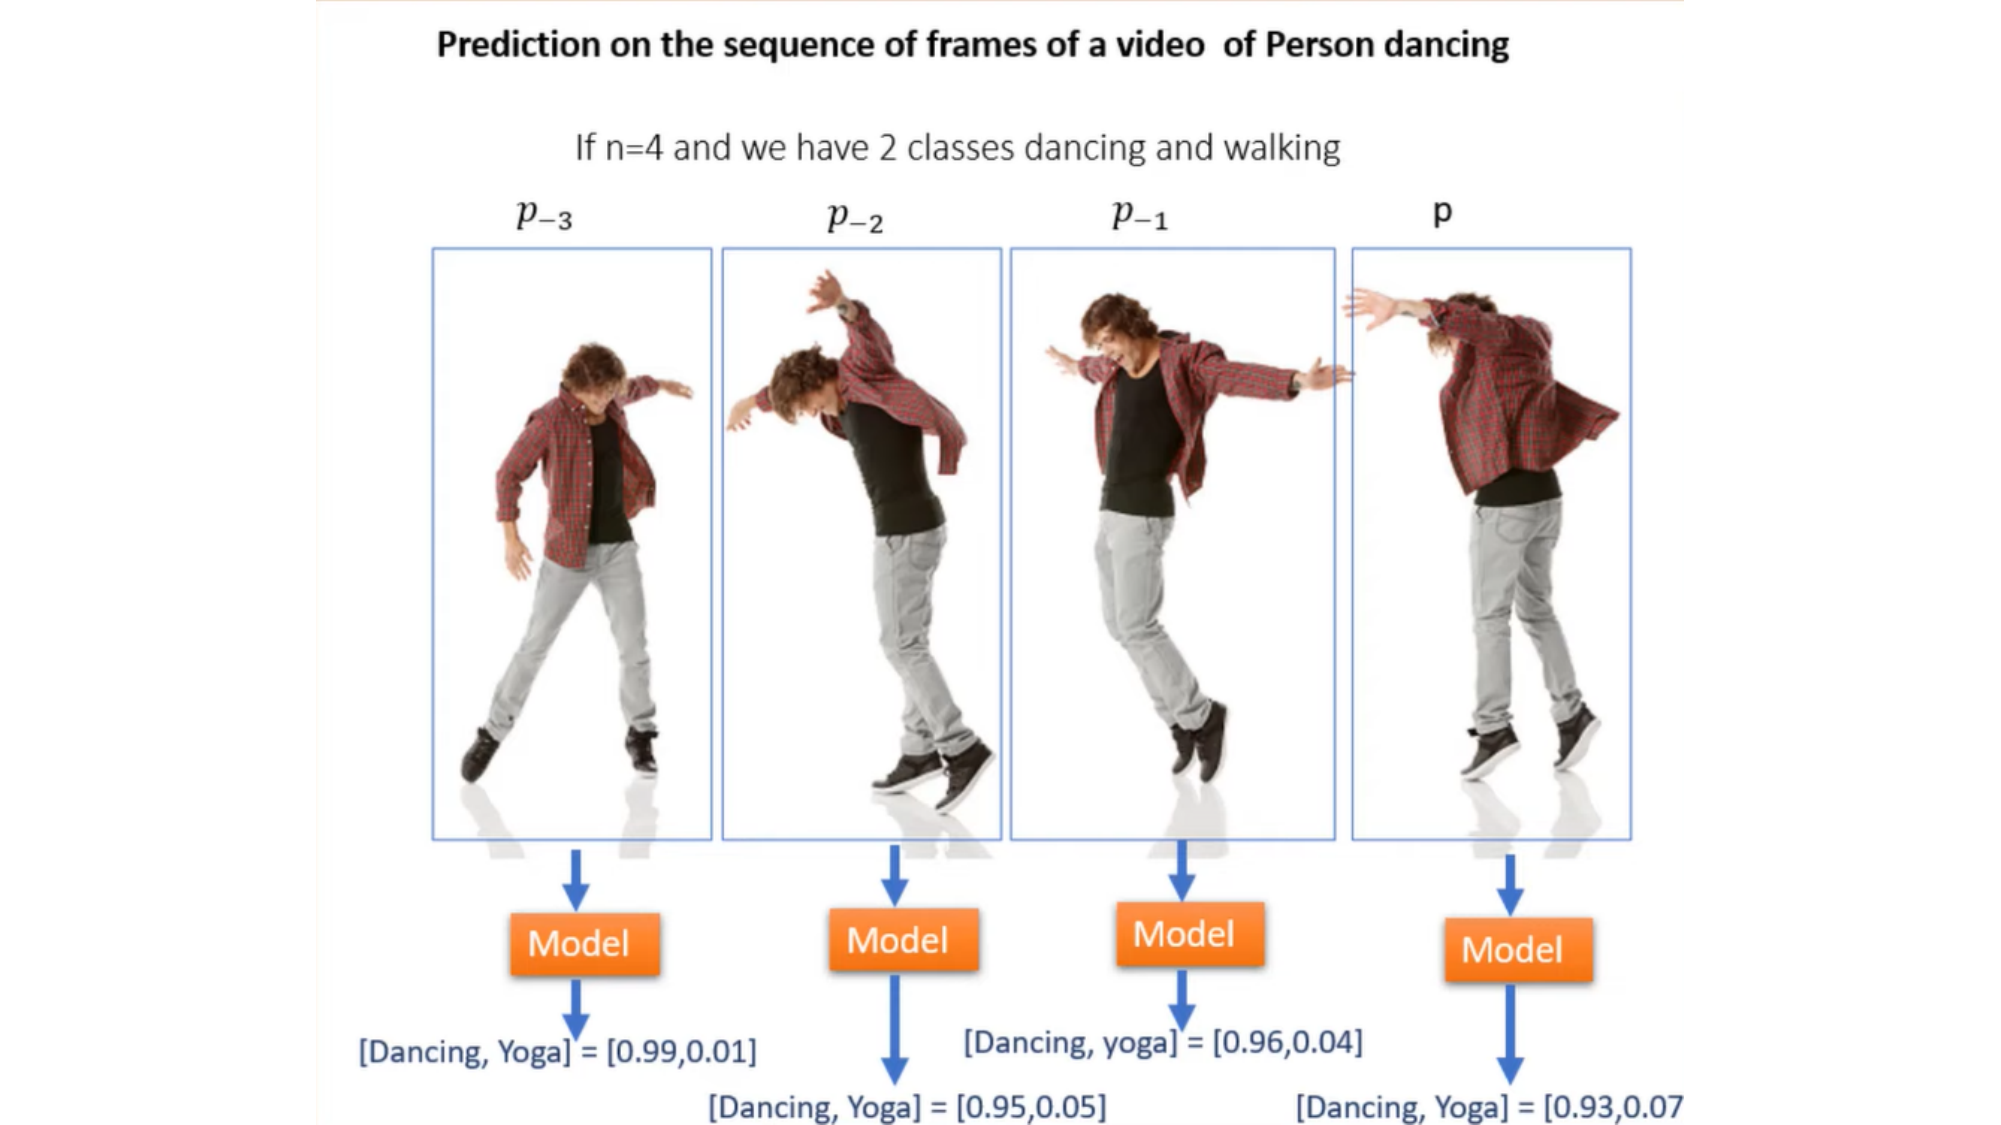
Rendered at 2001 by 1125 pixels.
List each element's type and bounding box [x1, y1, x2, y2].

picture [316, 0, 1684, 1125]
